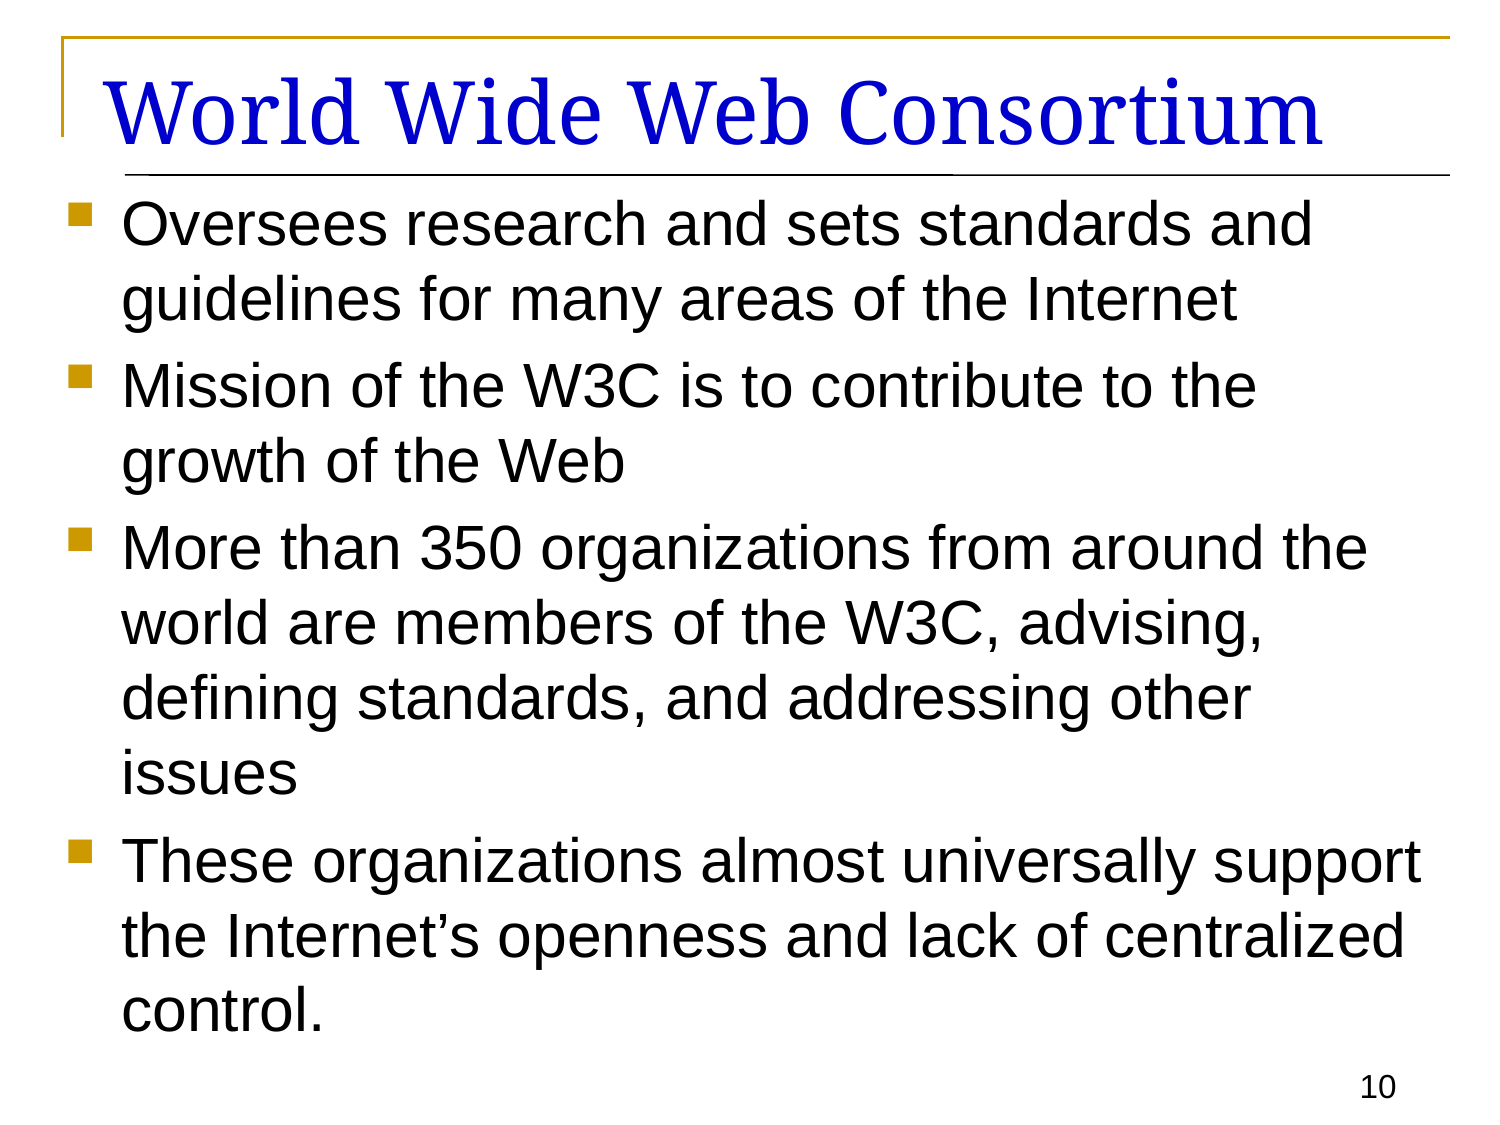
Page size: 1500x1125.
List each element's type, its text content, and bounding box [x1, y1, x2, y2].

list Oversees research and sets standards and guidelines for many areas of the Internet Mission of the W3C is to contribute to the growth of the Web More than 350 organizations from around the world are members of the W3C, advising, defining standards, and addressing other issues These organizations almost universally support the Internet’s openness and lack of centralized control. [49, 174, 1451, 1076]
title World Wide Web Consortium [87, 49, 1451, 163]
